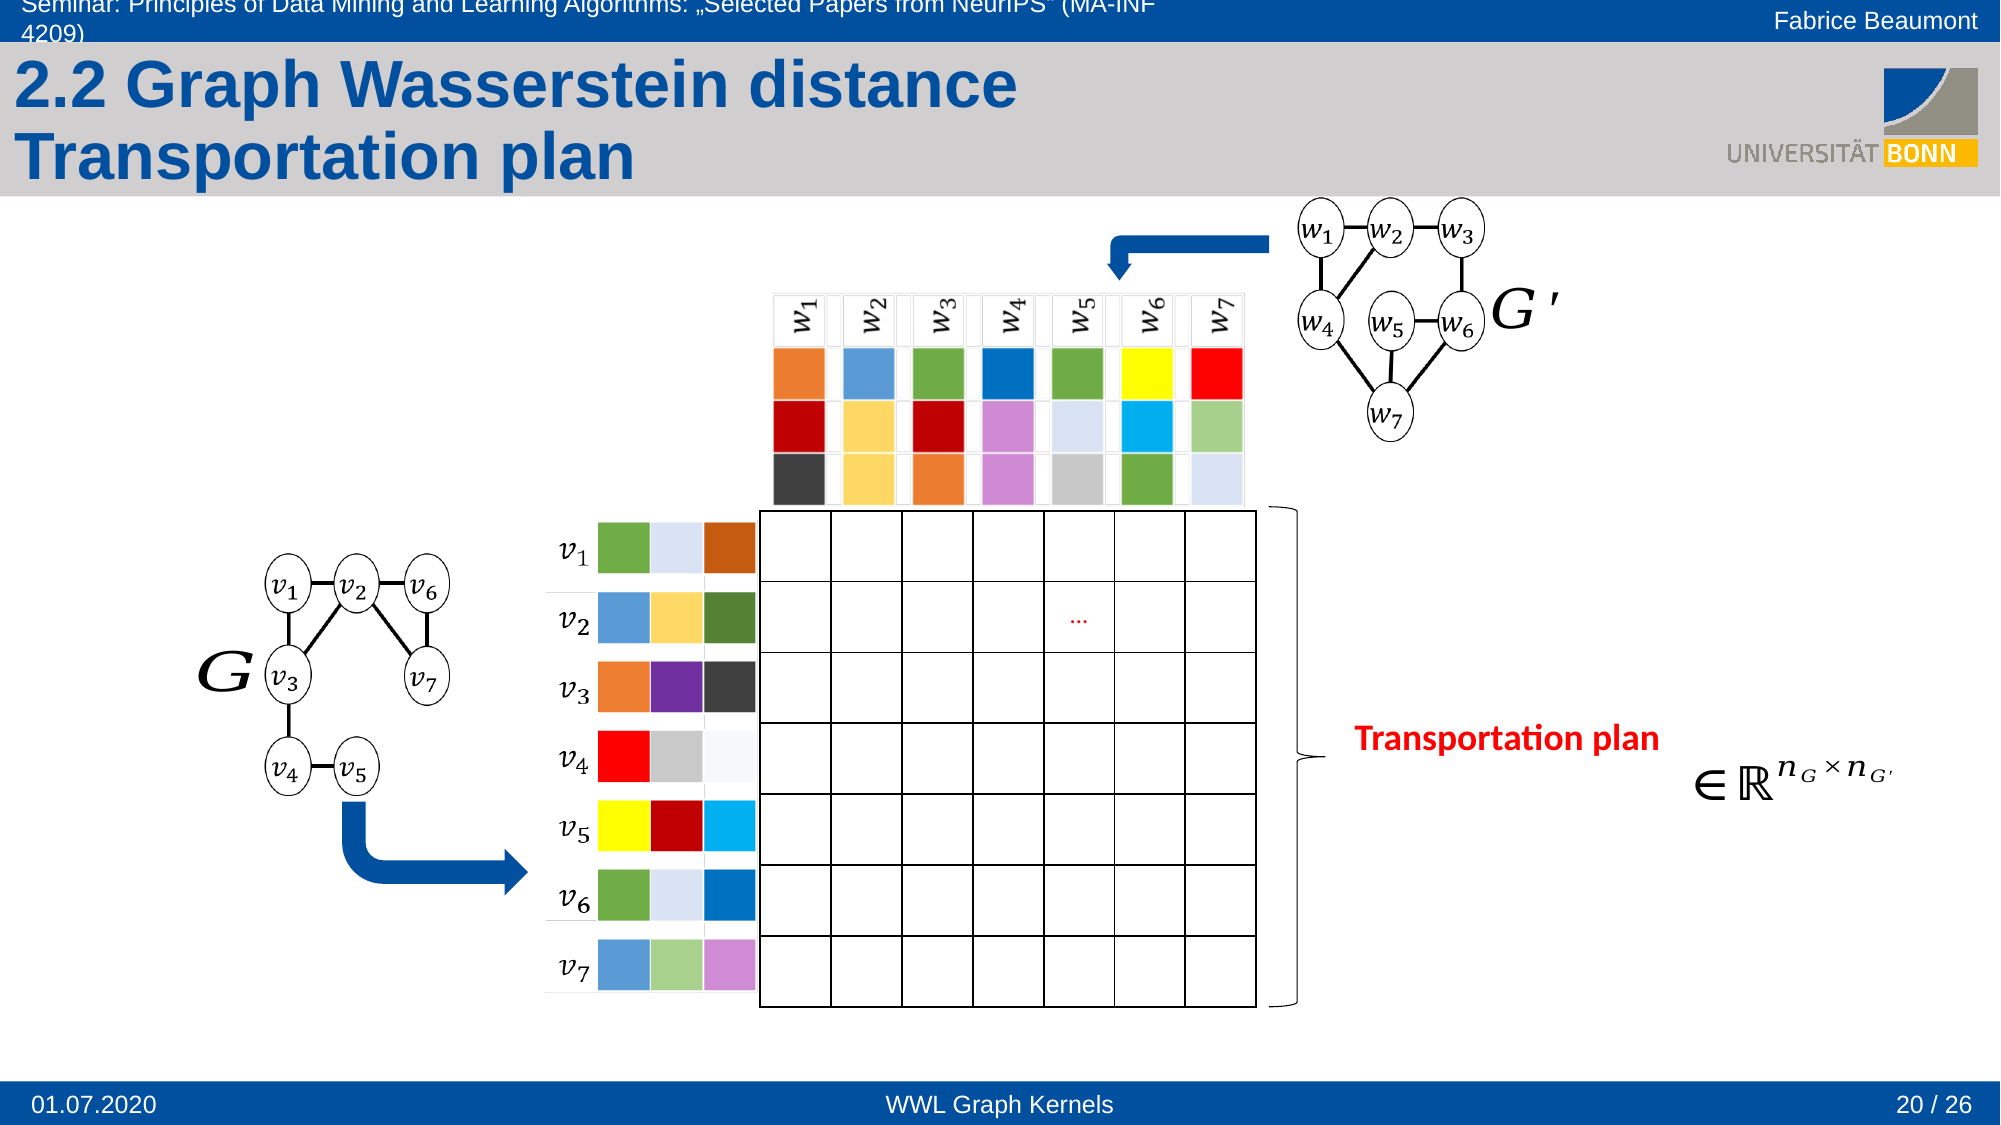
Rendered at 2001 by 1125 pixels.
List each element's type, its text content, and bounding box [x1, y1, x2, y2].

picture [543, 520, 758, 993]
text_box [1268, 506, 1326, 1008]
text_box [195, 553, 450, 796]
text_box [341, 800, 530, 899]
text_box [1116, 234, 1271, 283]
picture [1724, 44, 1978, 187]
list 2.2 Graph Wasserstein distance Transportation plan [0, 42, 1725, 122]
text_box 20 / 26 [1850, 1081, 1988, 1125]
picture [772, 163, 1245, 636]
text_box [1293, 197, 1564, 442]
